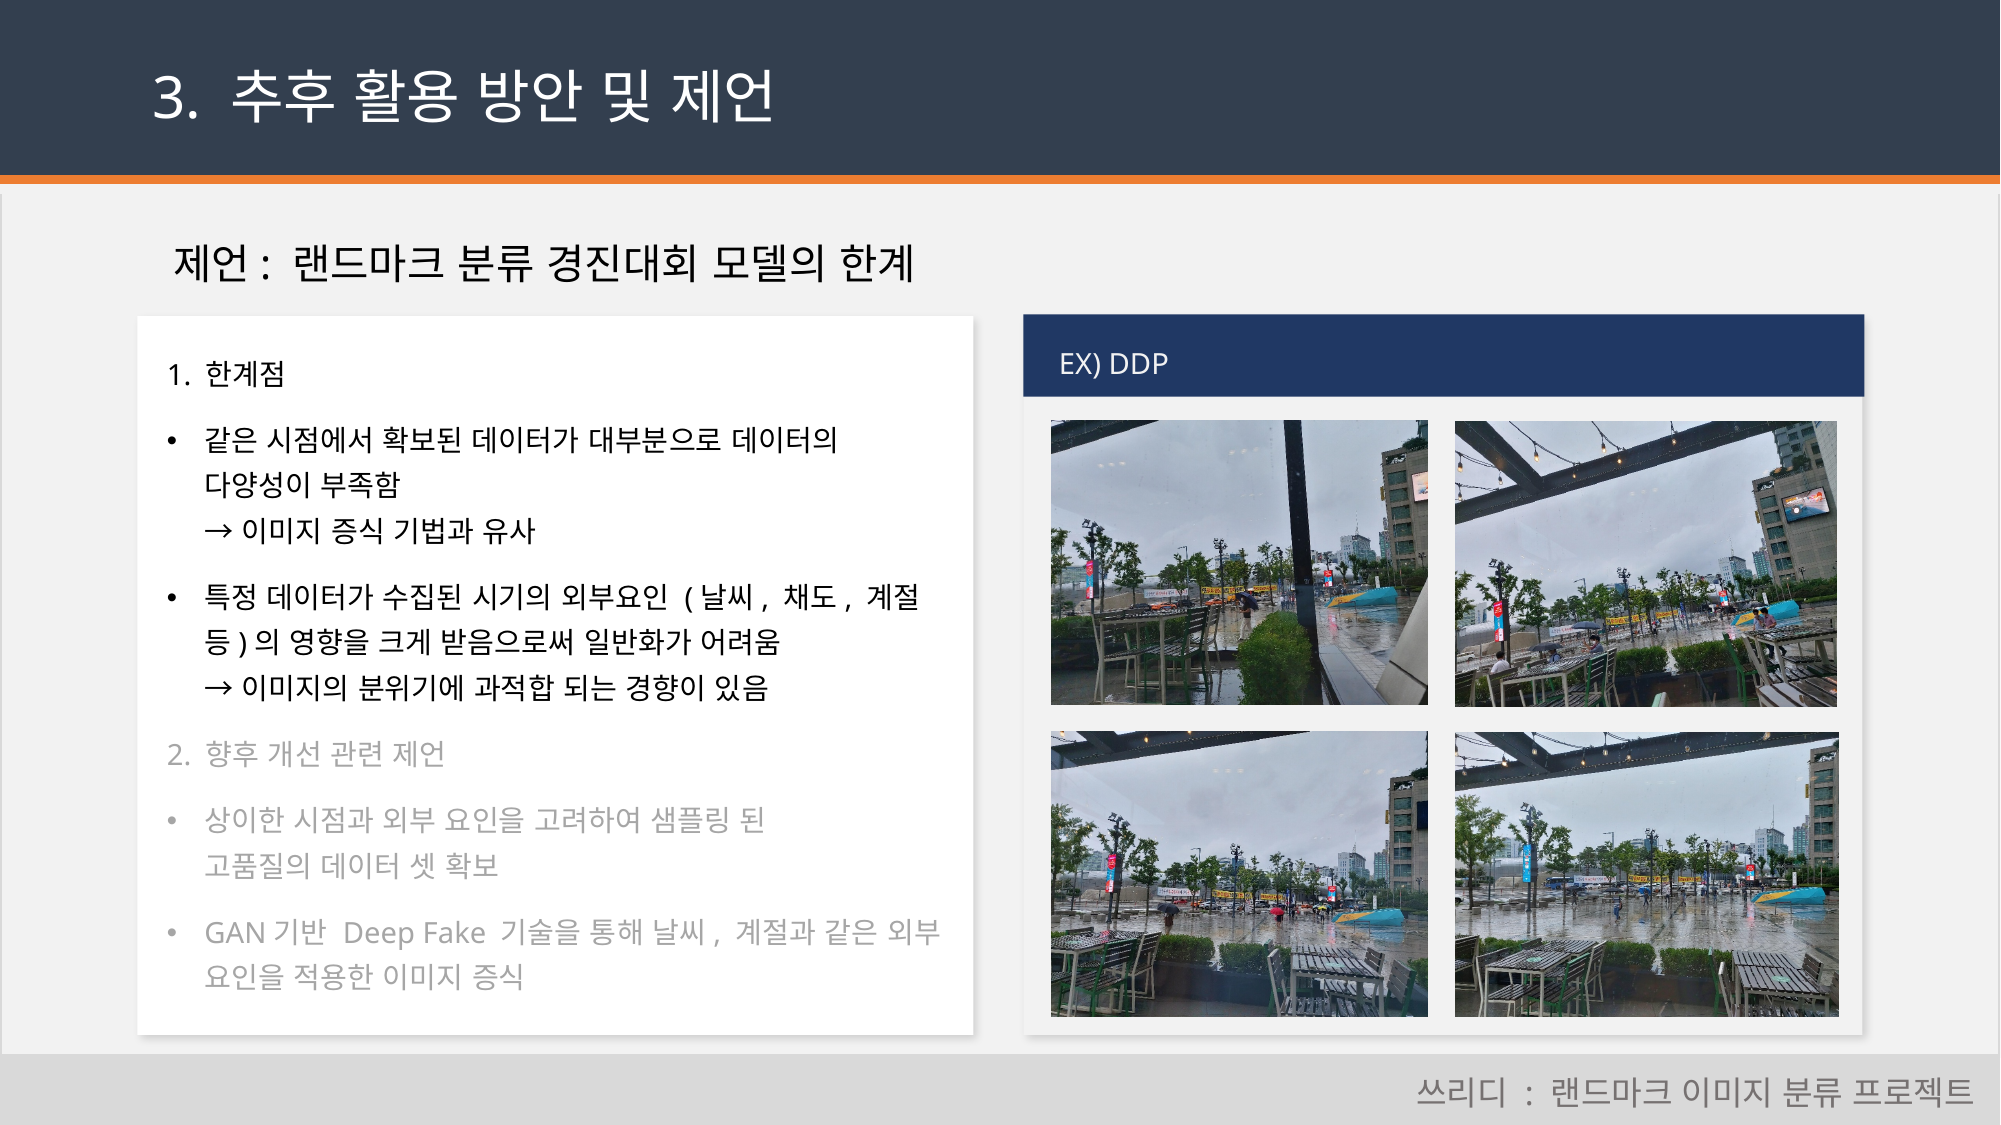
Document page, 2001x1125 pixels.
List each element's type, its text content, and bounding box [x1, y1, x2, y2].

picture [1051, 420, 1428, 705]
picture [1455, 732, 1839, 1017]
text_box 1. 한계점 같은 시점에서 확보된 데이터가 대부분으로 데이터의 다양성이 부족함 → 이미지 증식 기법과 유사 특정 데이터가 수집된 시기의 외부요인 (날씨, 채도, 계절 등)의 영향을 크게 받음으로써 일반화가 어려움 → 이미지의 분위기에 과적합 되는 경향이 있음 2. 향후 개선 관련 제언 상이한 시점과 외부 요인을 고려하여 샘플링 된 고품질의 데이터 셋 확보 GAN기반 Deep Fake 기술을 통해 날씨, 계절과 같은 외부 요인을 적용한 이미지 증식 [137, 316, 974, 1035]
title 3. 추후 활용 방안 및 제언 [137, 60, 1863, 152]
picture [1051, 732, 1428, 1017]
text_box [1023, 314, 1865, 1035]
picture [1455, 421, 1837, 707]
text_box 제언: 랜드마크 분류 경진대회 모델의 한계 [137, 208, 1865, 315]
